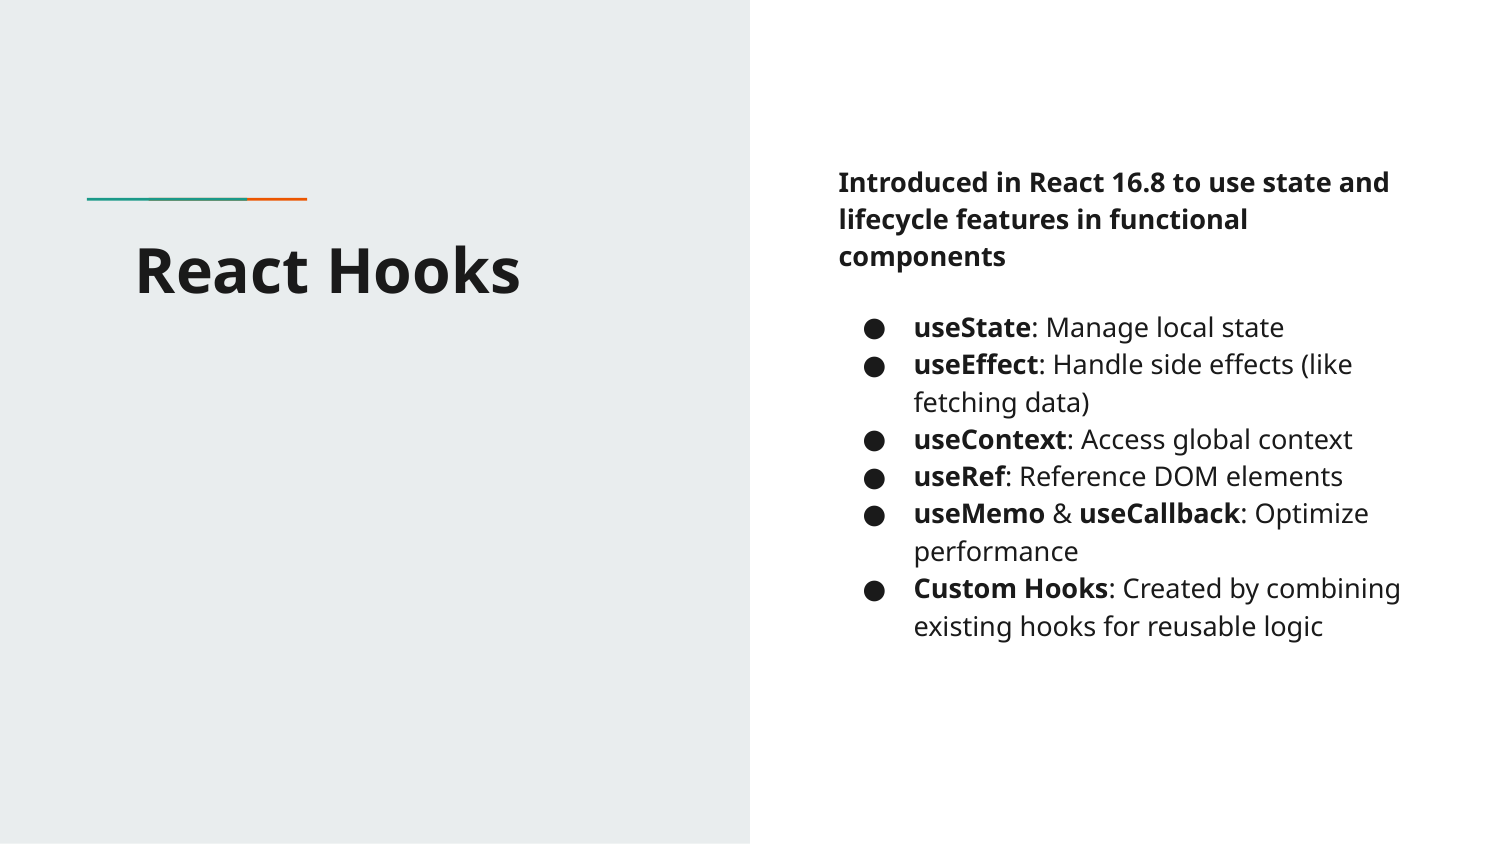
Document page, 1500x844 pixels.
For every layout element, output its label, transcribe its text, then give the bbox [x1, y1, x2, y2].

list Introduced in React 16.8 to use state and lifecycle features in functional components useState: Manage local state useEffect: Handle side effects (like fetching data) useContext: Access global context useRef: Reference DOM elements useMemo & useCallback: Optimize performance Custom Hooks: Created by combining existing hooks for reusable logic [823, 145, 1418, 699]
title React Hooks [119, 216, 662, 494]
